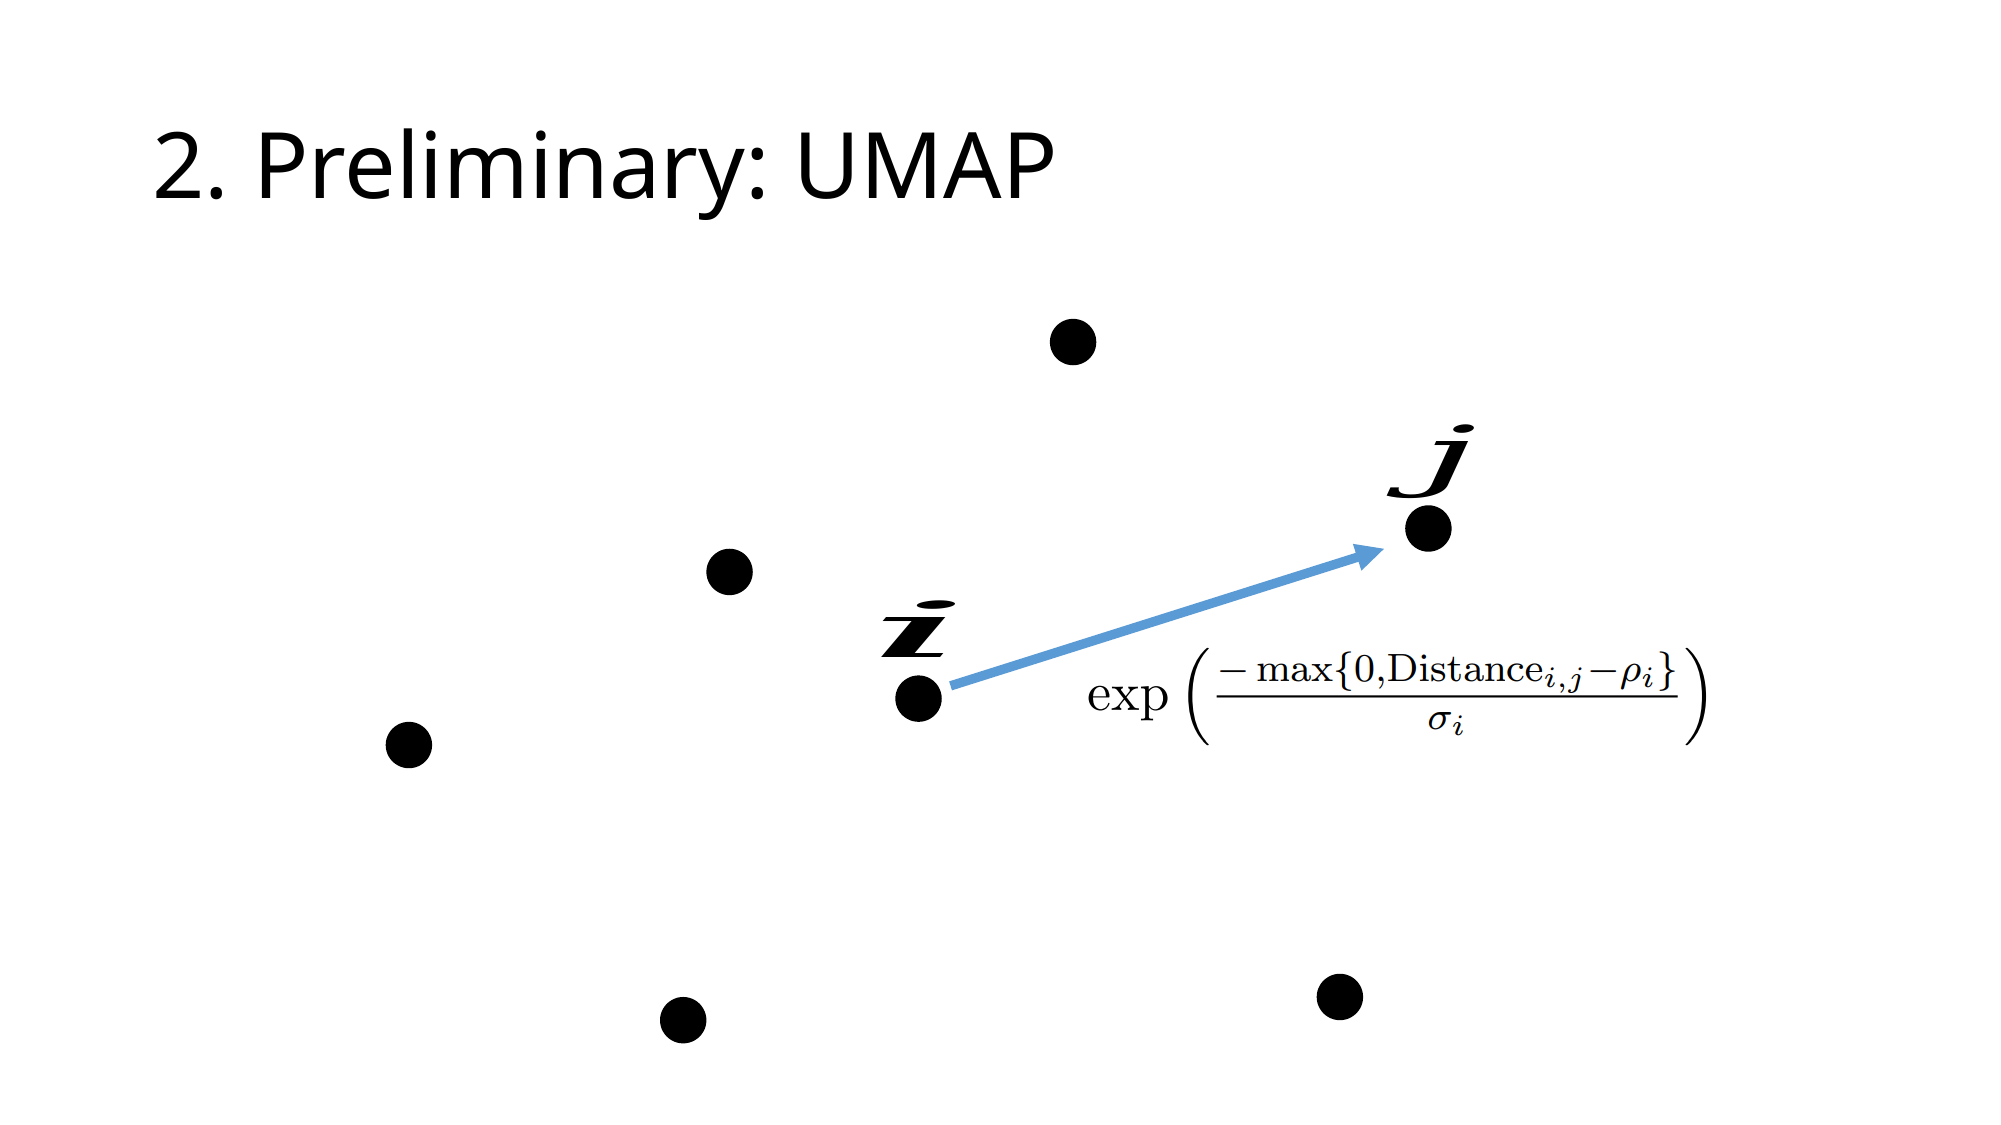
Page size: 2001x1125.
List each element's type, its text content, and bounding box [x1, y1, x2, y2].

text_box [894, 674, 943, 723]
title 2. Preliminary: UMAP [137, 59, 1863, 278]
text_box [658, 995, 708, 1045]
picture [1073, 632, 1720, 759]
text_box [1048, 317, 1098, 367]
text_box [705, 547, 754, 597]
text_box [1315, 972, 1365, 1022]
text_box [1404, 504, 1453, 553]
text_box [950, 548, 1384, 686]
text_box [384, 720, 434, 770]
